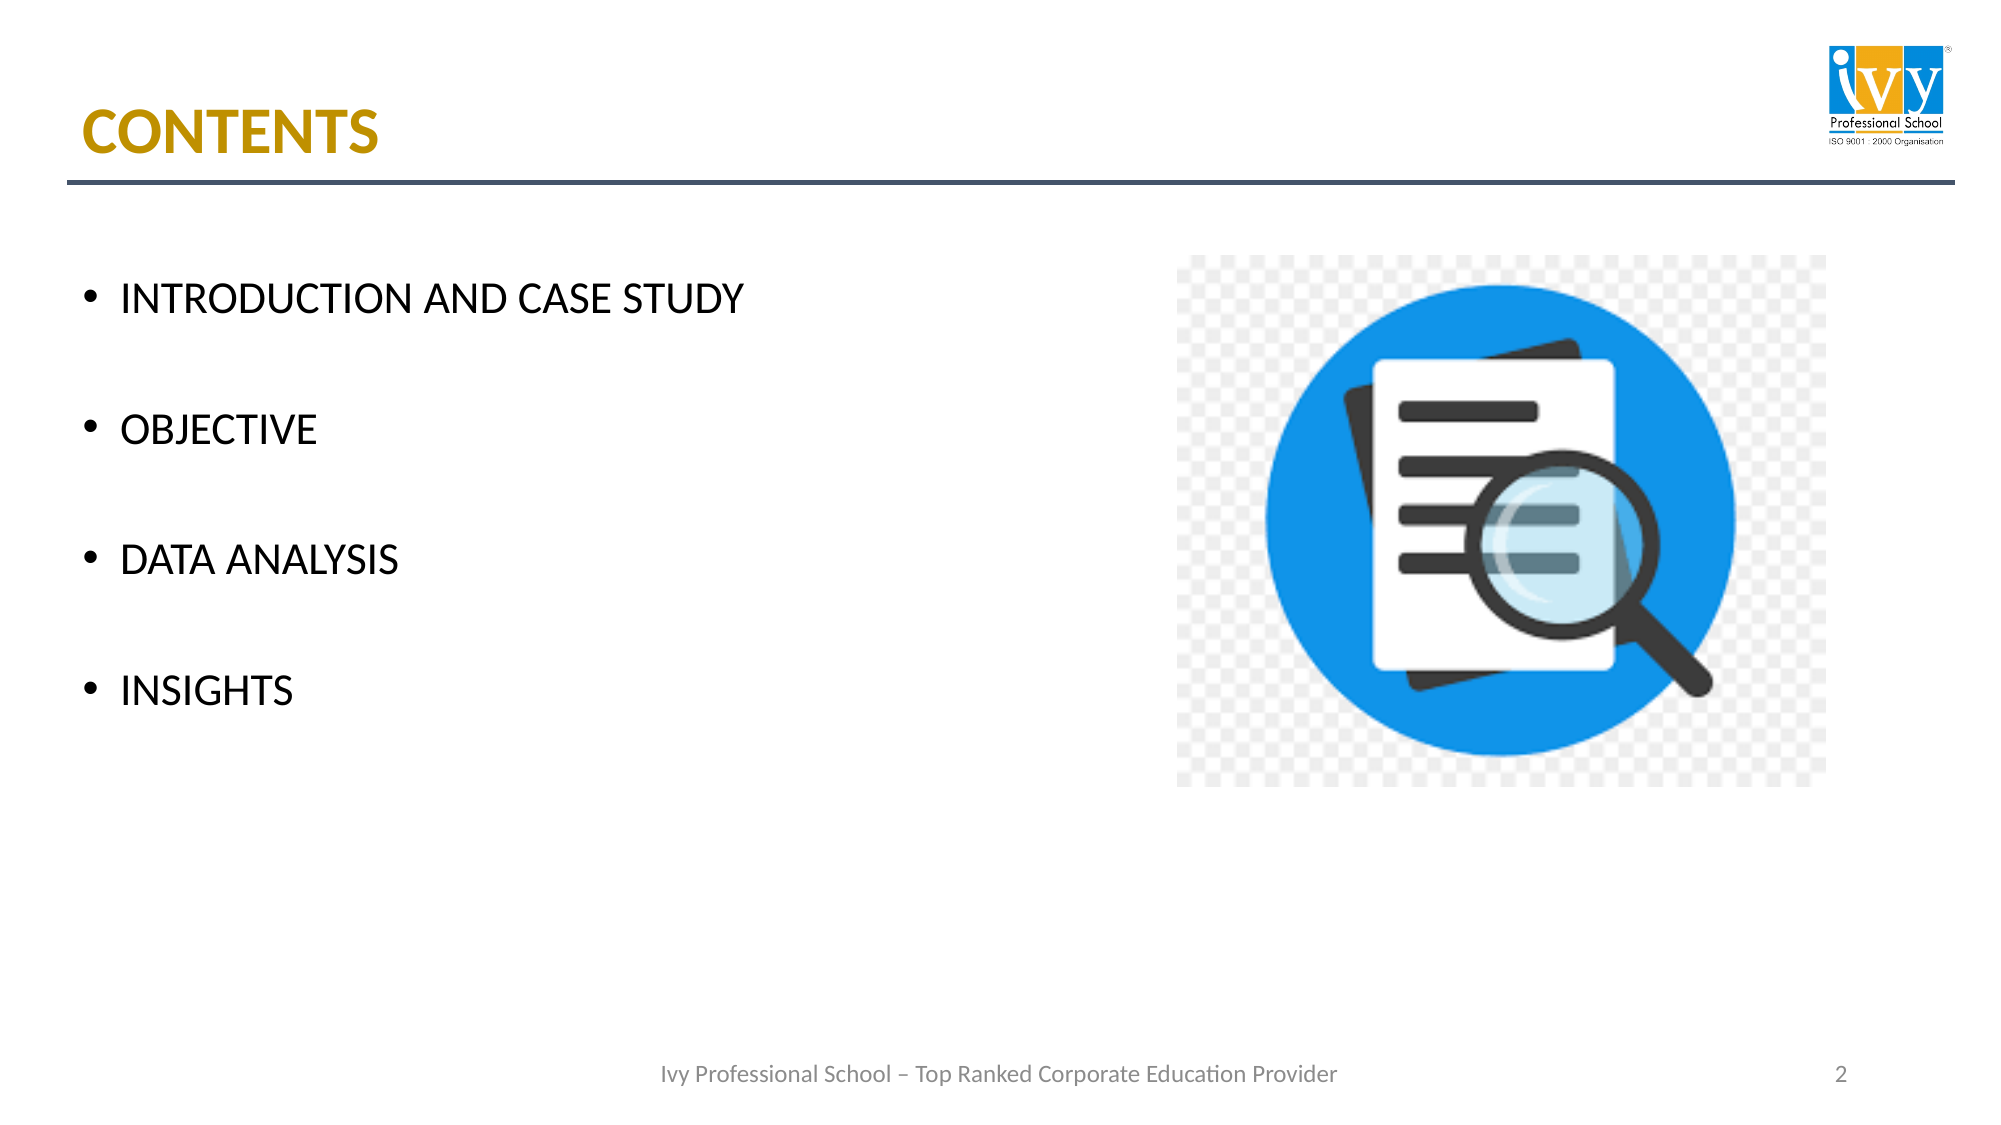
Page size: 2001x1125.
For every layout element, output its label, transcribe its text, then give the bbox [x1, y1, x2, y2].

list INTRODUCTION AND CASE STUDY OBJECTIVE DATA ANALYSIS INSIGHTS [67, 205, 1793, 920]
picture [1177, 255, 1826, 787]
slide_number 2 [1412, 1042, 1863, 1103]
title CONTENTS [67, 41, 1725, 205]
picture [1825, 42, 1955, 149]
